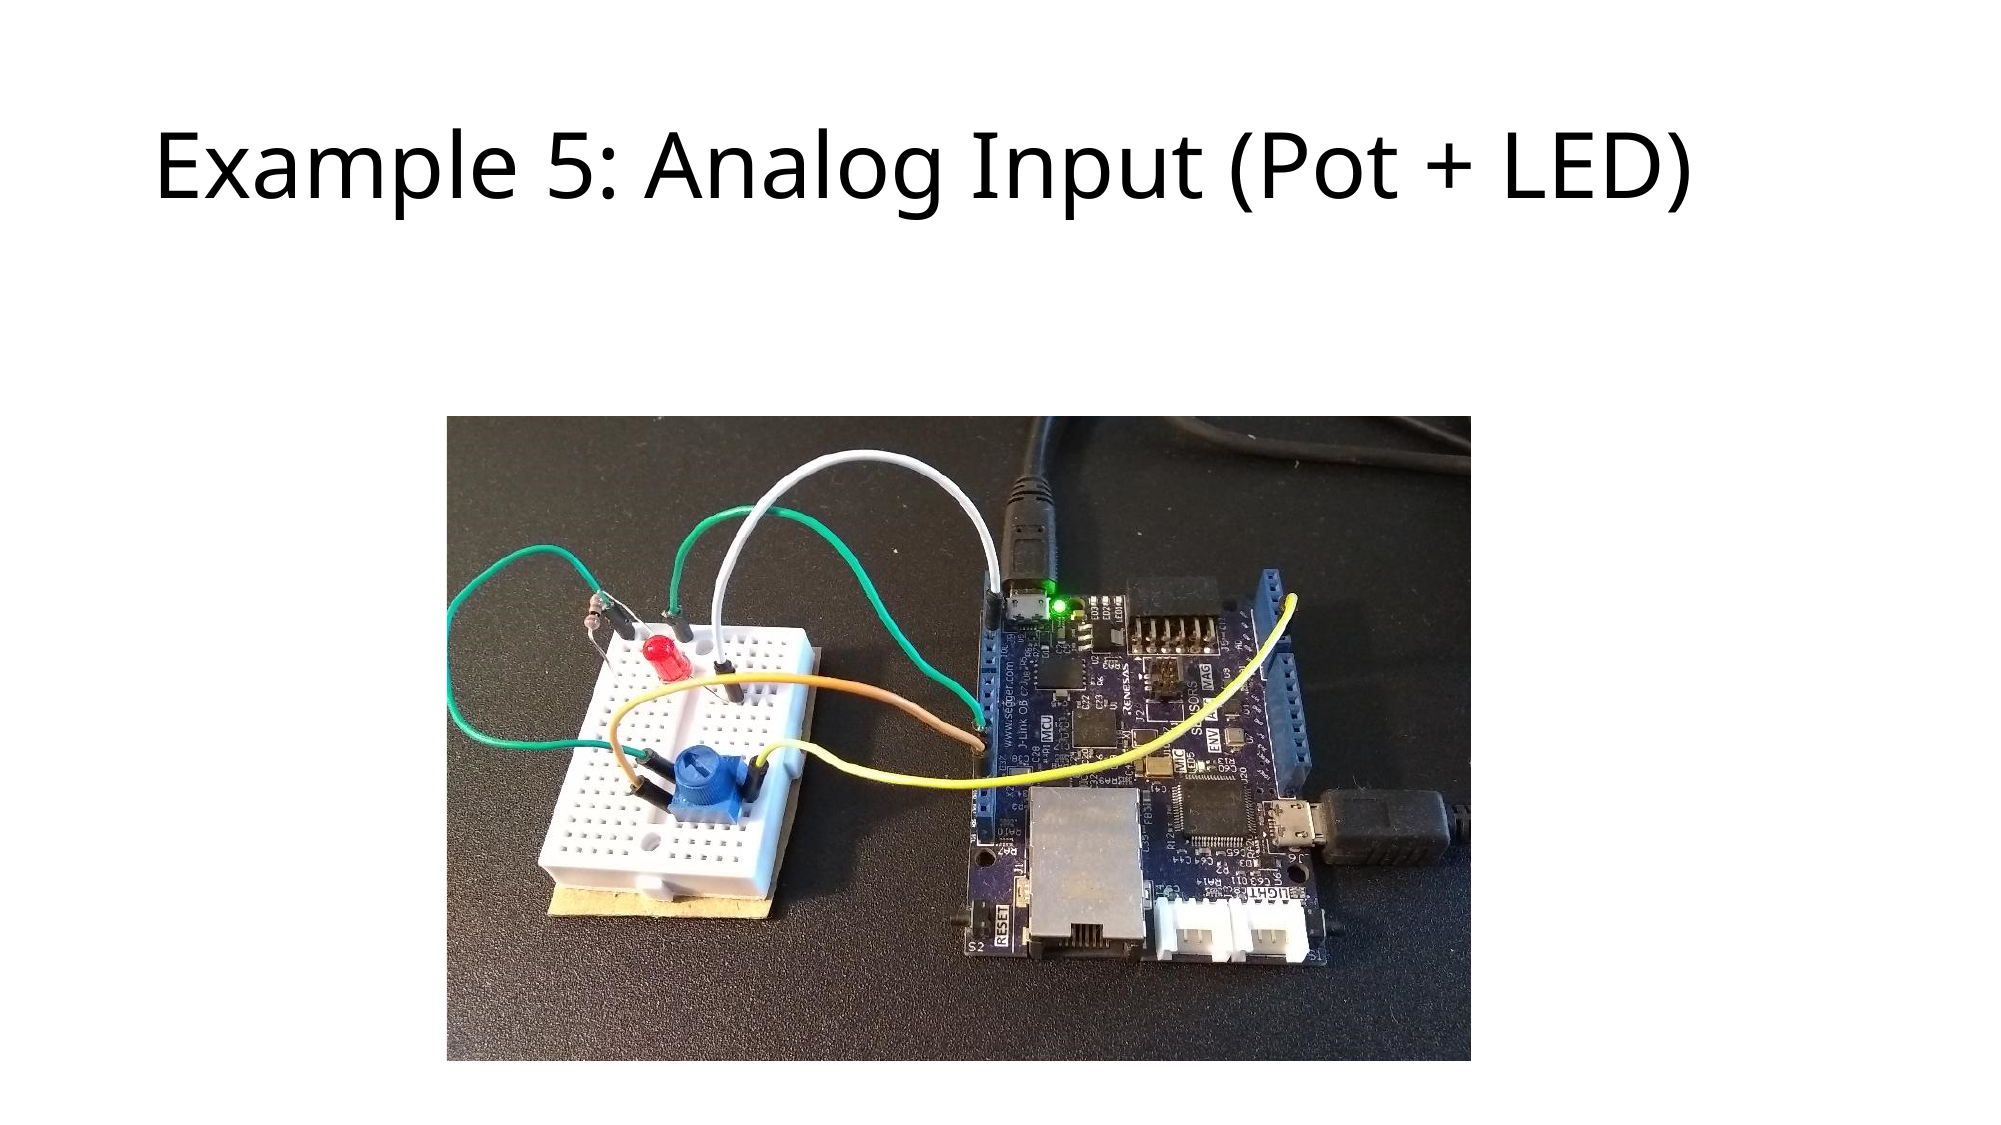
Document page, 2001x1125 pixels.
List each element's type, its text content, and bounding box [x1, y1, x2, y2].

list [446, 416, 1471, 1061]
title Example 5: Analog Input (Pot + LED) [137, 59, 1863, 278]
